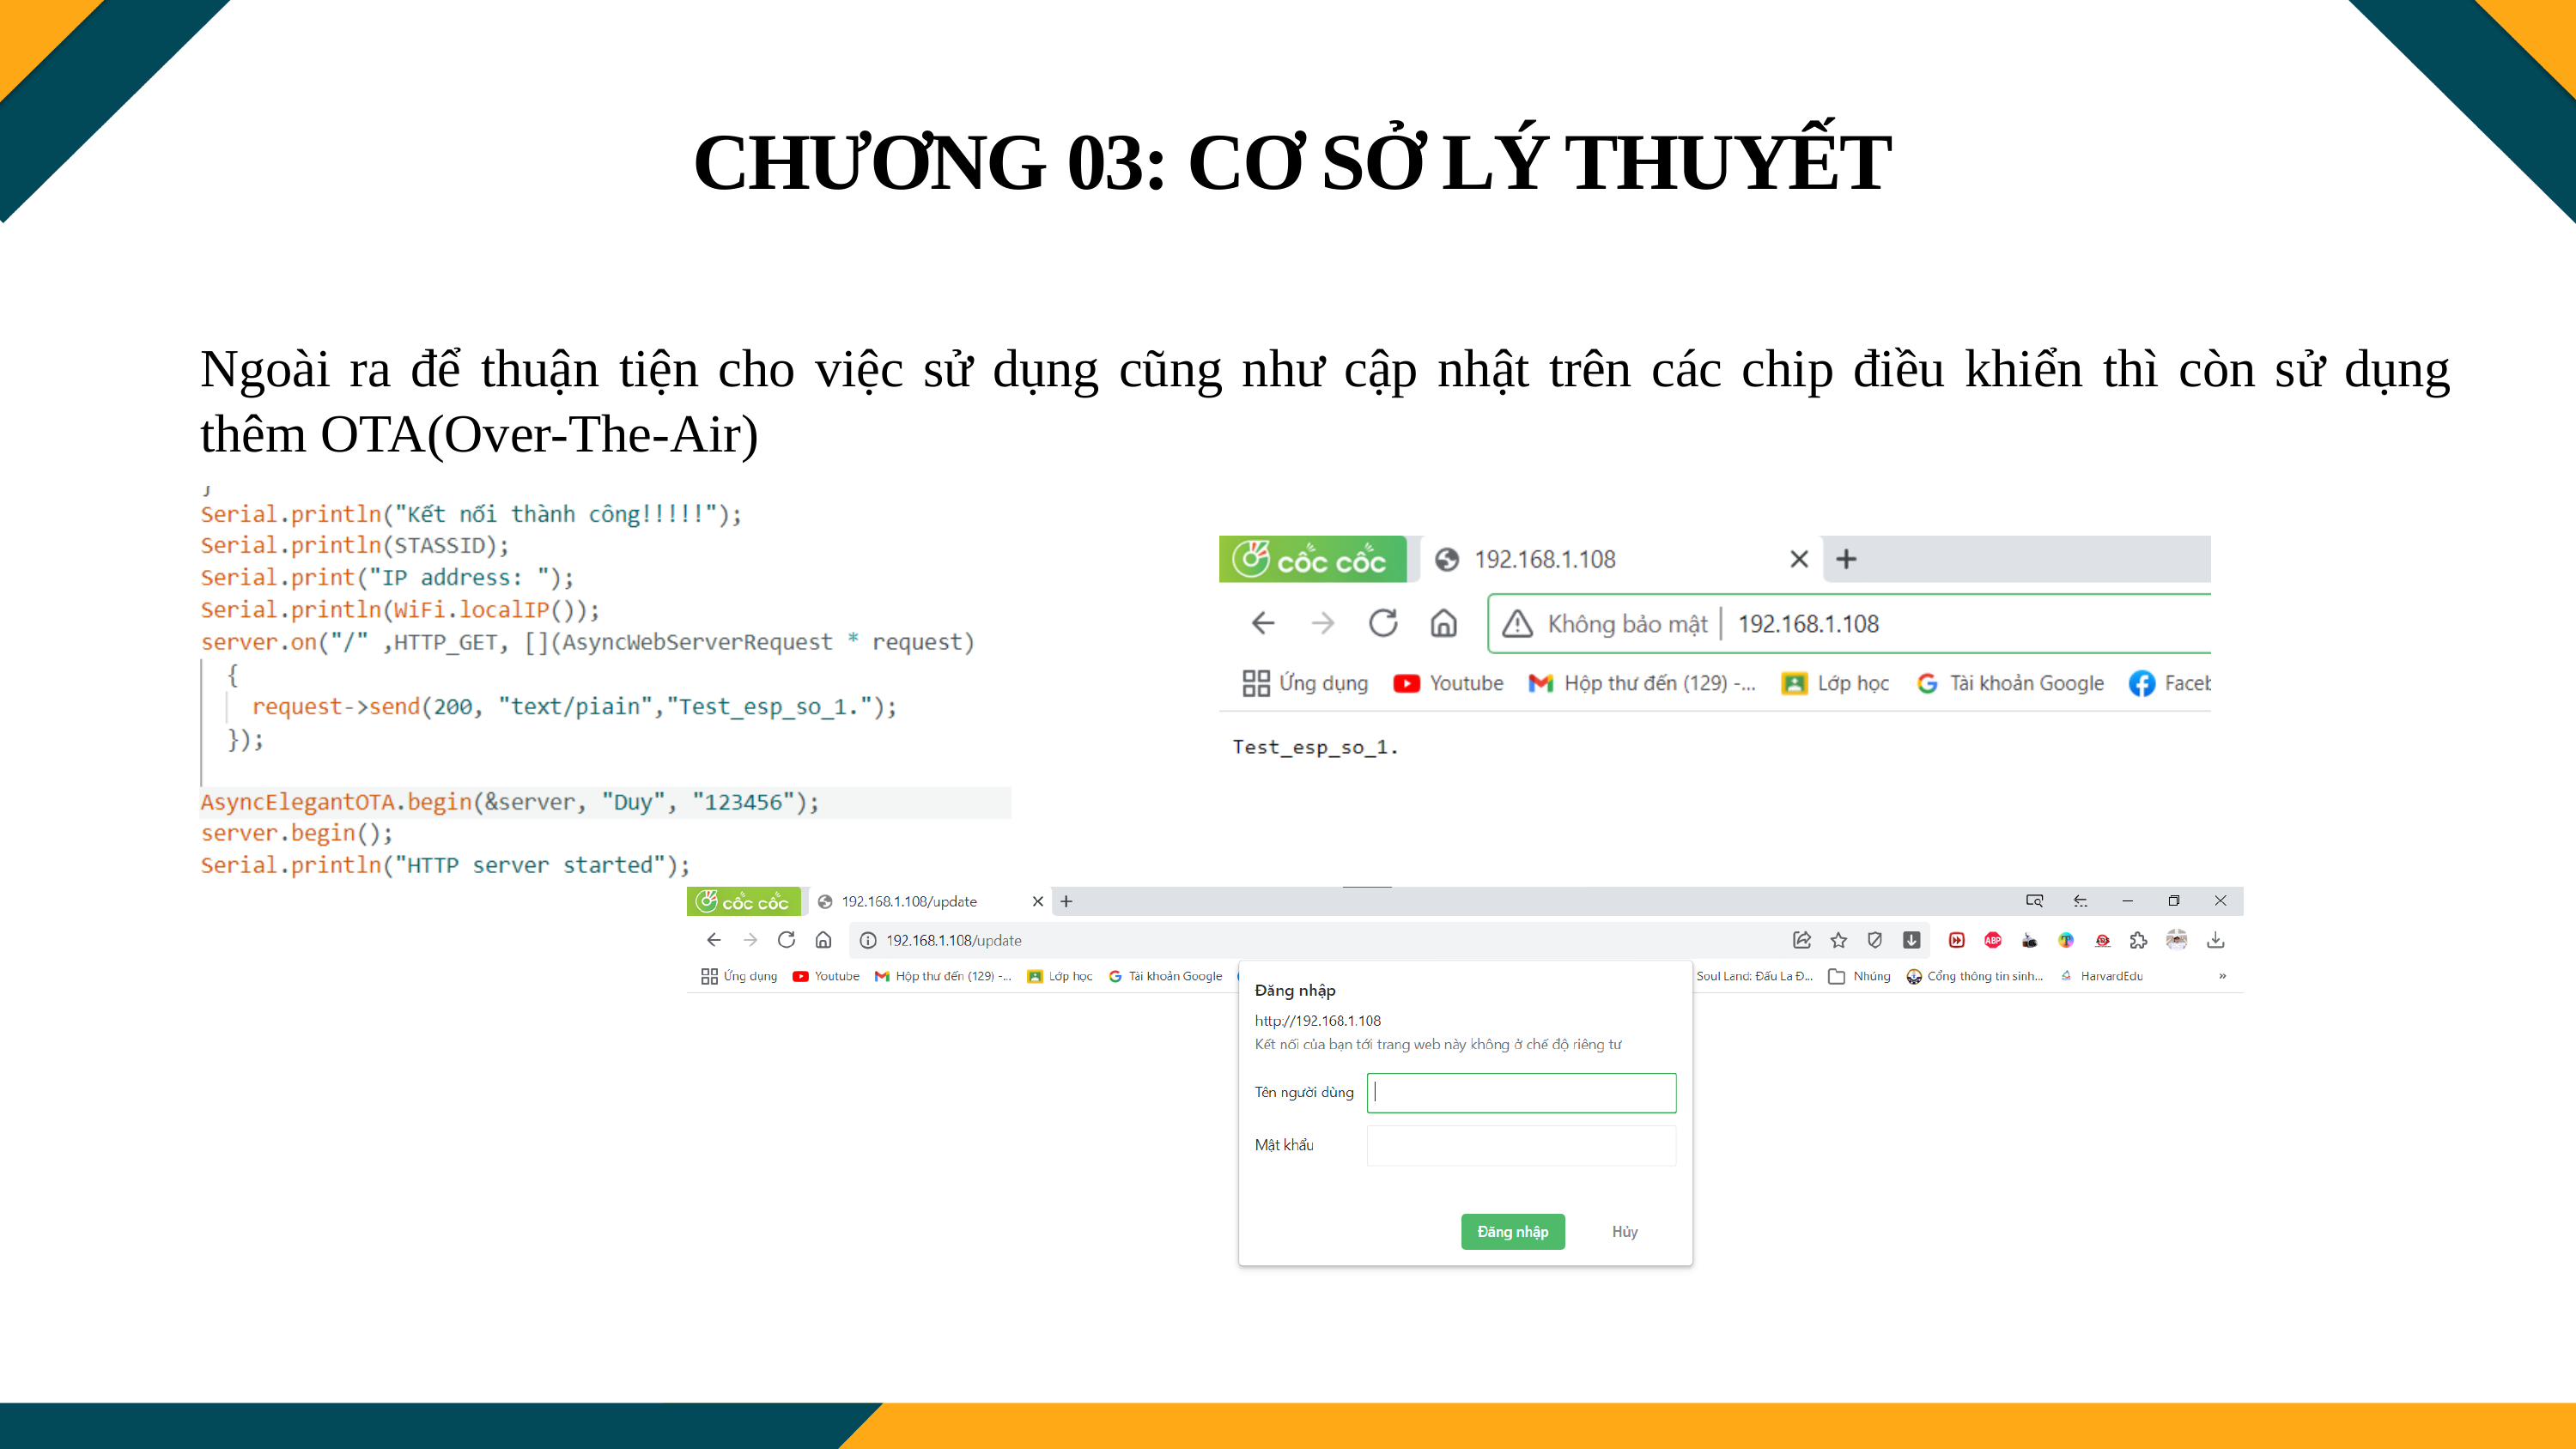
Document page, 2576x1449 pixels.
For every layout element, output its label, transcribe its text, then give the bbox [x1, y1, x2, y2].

picture [198, 486, 2244, 1373]
picture [0, 0, 240, 370]
picture [1218, 536, 2212, 814]
text_box CHƯƠNG 03: CƠ SỞ LÝ THUYẾT [240, 114, 2346, 206]
picture [2347, 0, 2576, 378]
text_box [0, 1403, 884, 1449]
text_box Ngoài ra để thuận tiện cho việc sử dụng cũng như cập nhật trên các chip điều khiển thì còn sử dụng thêm OTA(Over-The-Air) [200, 331, 2454, 463]
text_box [884, 1403, 2576, 1449]
